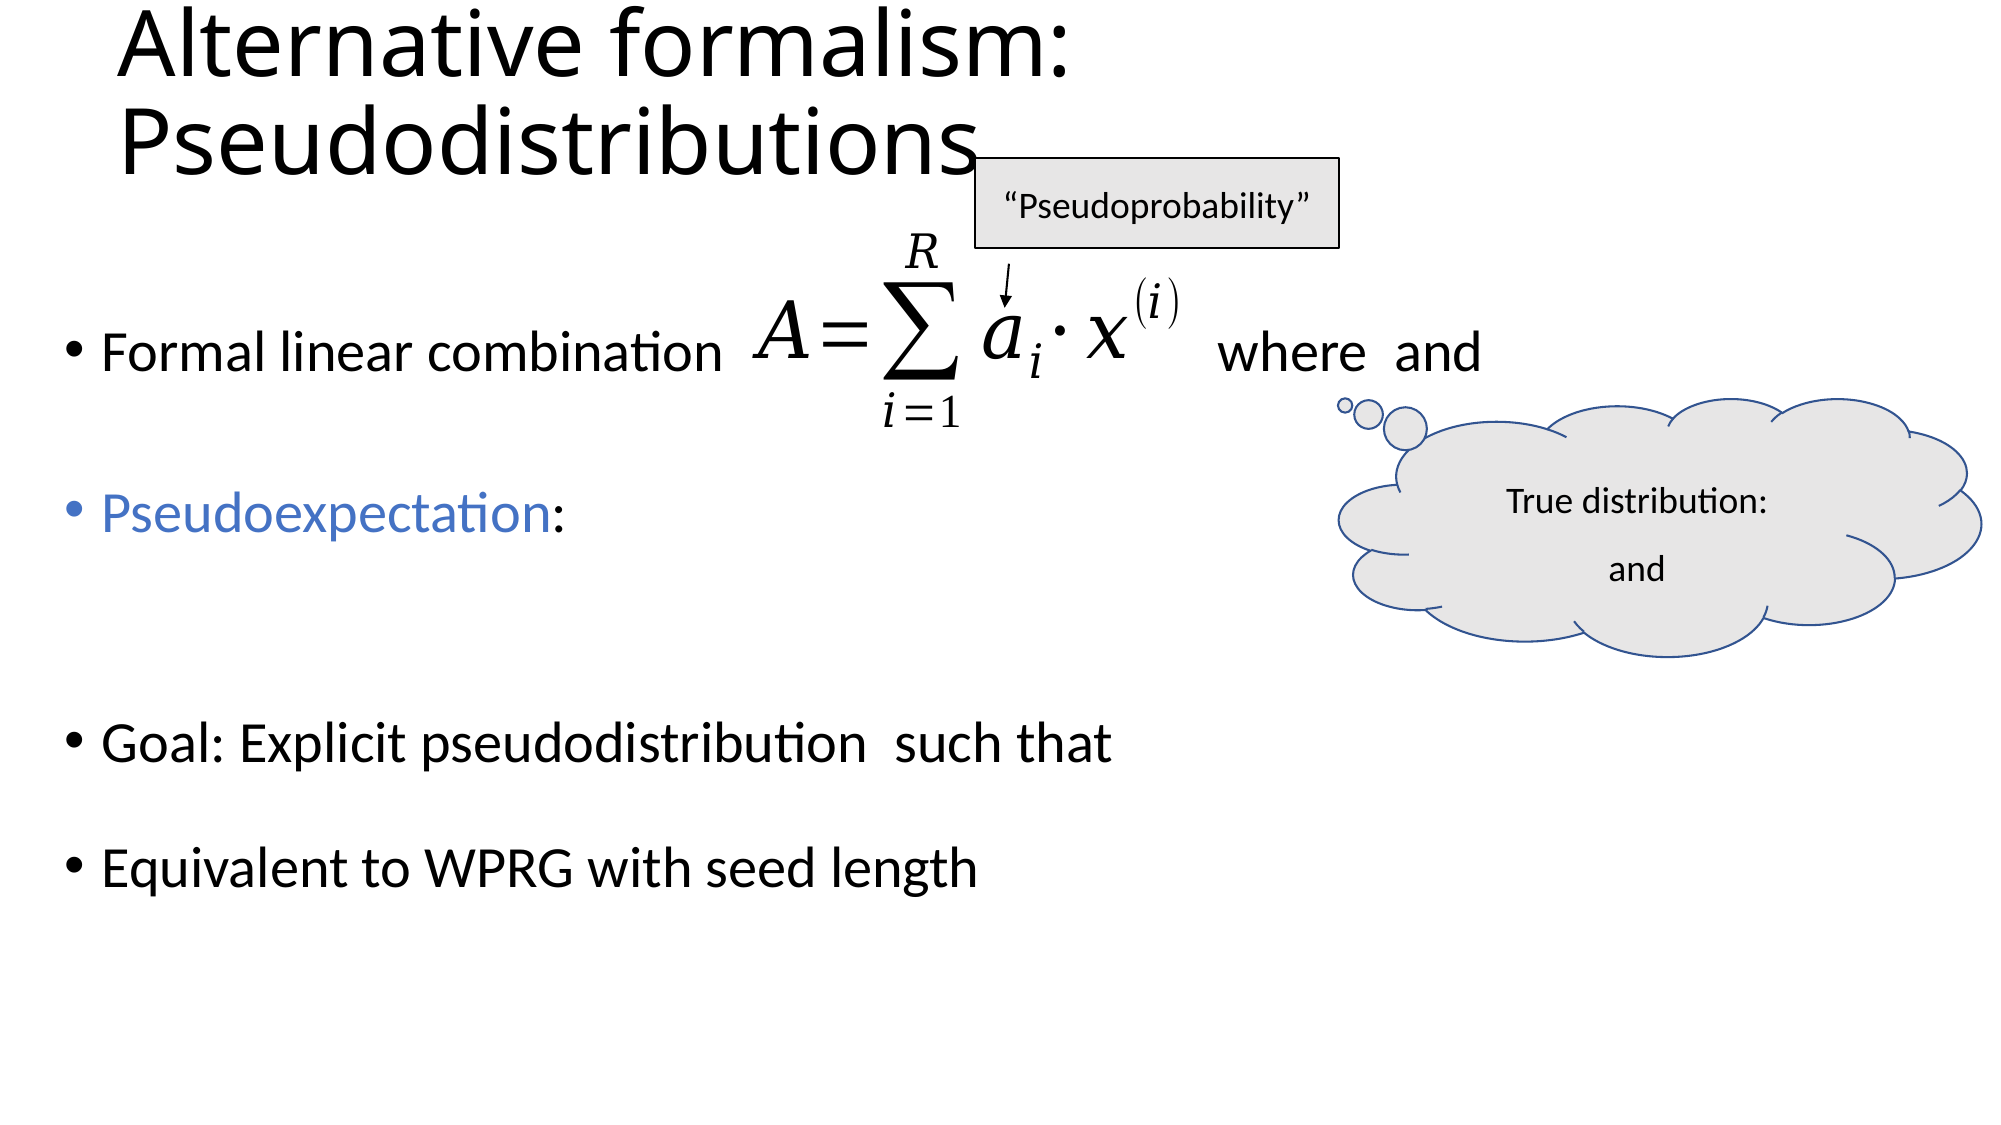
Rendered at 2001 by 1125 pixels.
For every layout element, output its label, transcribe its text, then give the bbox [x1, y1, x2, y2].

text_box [974, 158, 1340, 308]
title Alternative formalism: Pseudodistributions [102, 0, 1828, 205]
